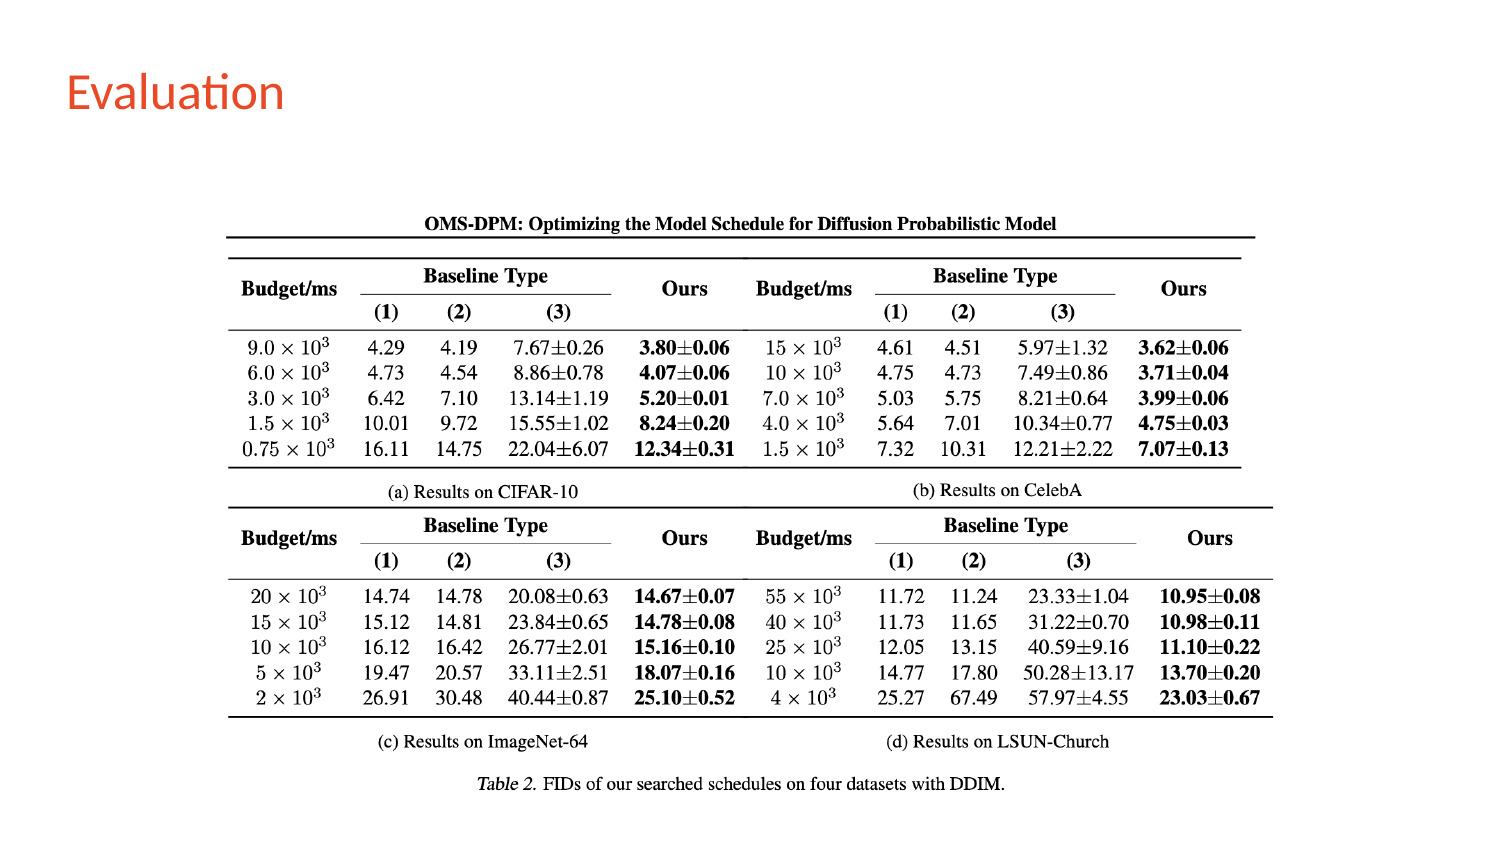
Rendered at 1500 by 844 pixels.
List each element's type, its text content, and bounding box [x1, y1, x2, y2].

title Evaluation [51, 41, 1449, 136]
picture [203, 188, 1297, 805]
